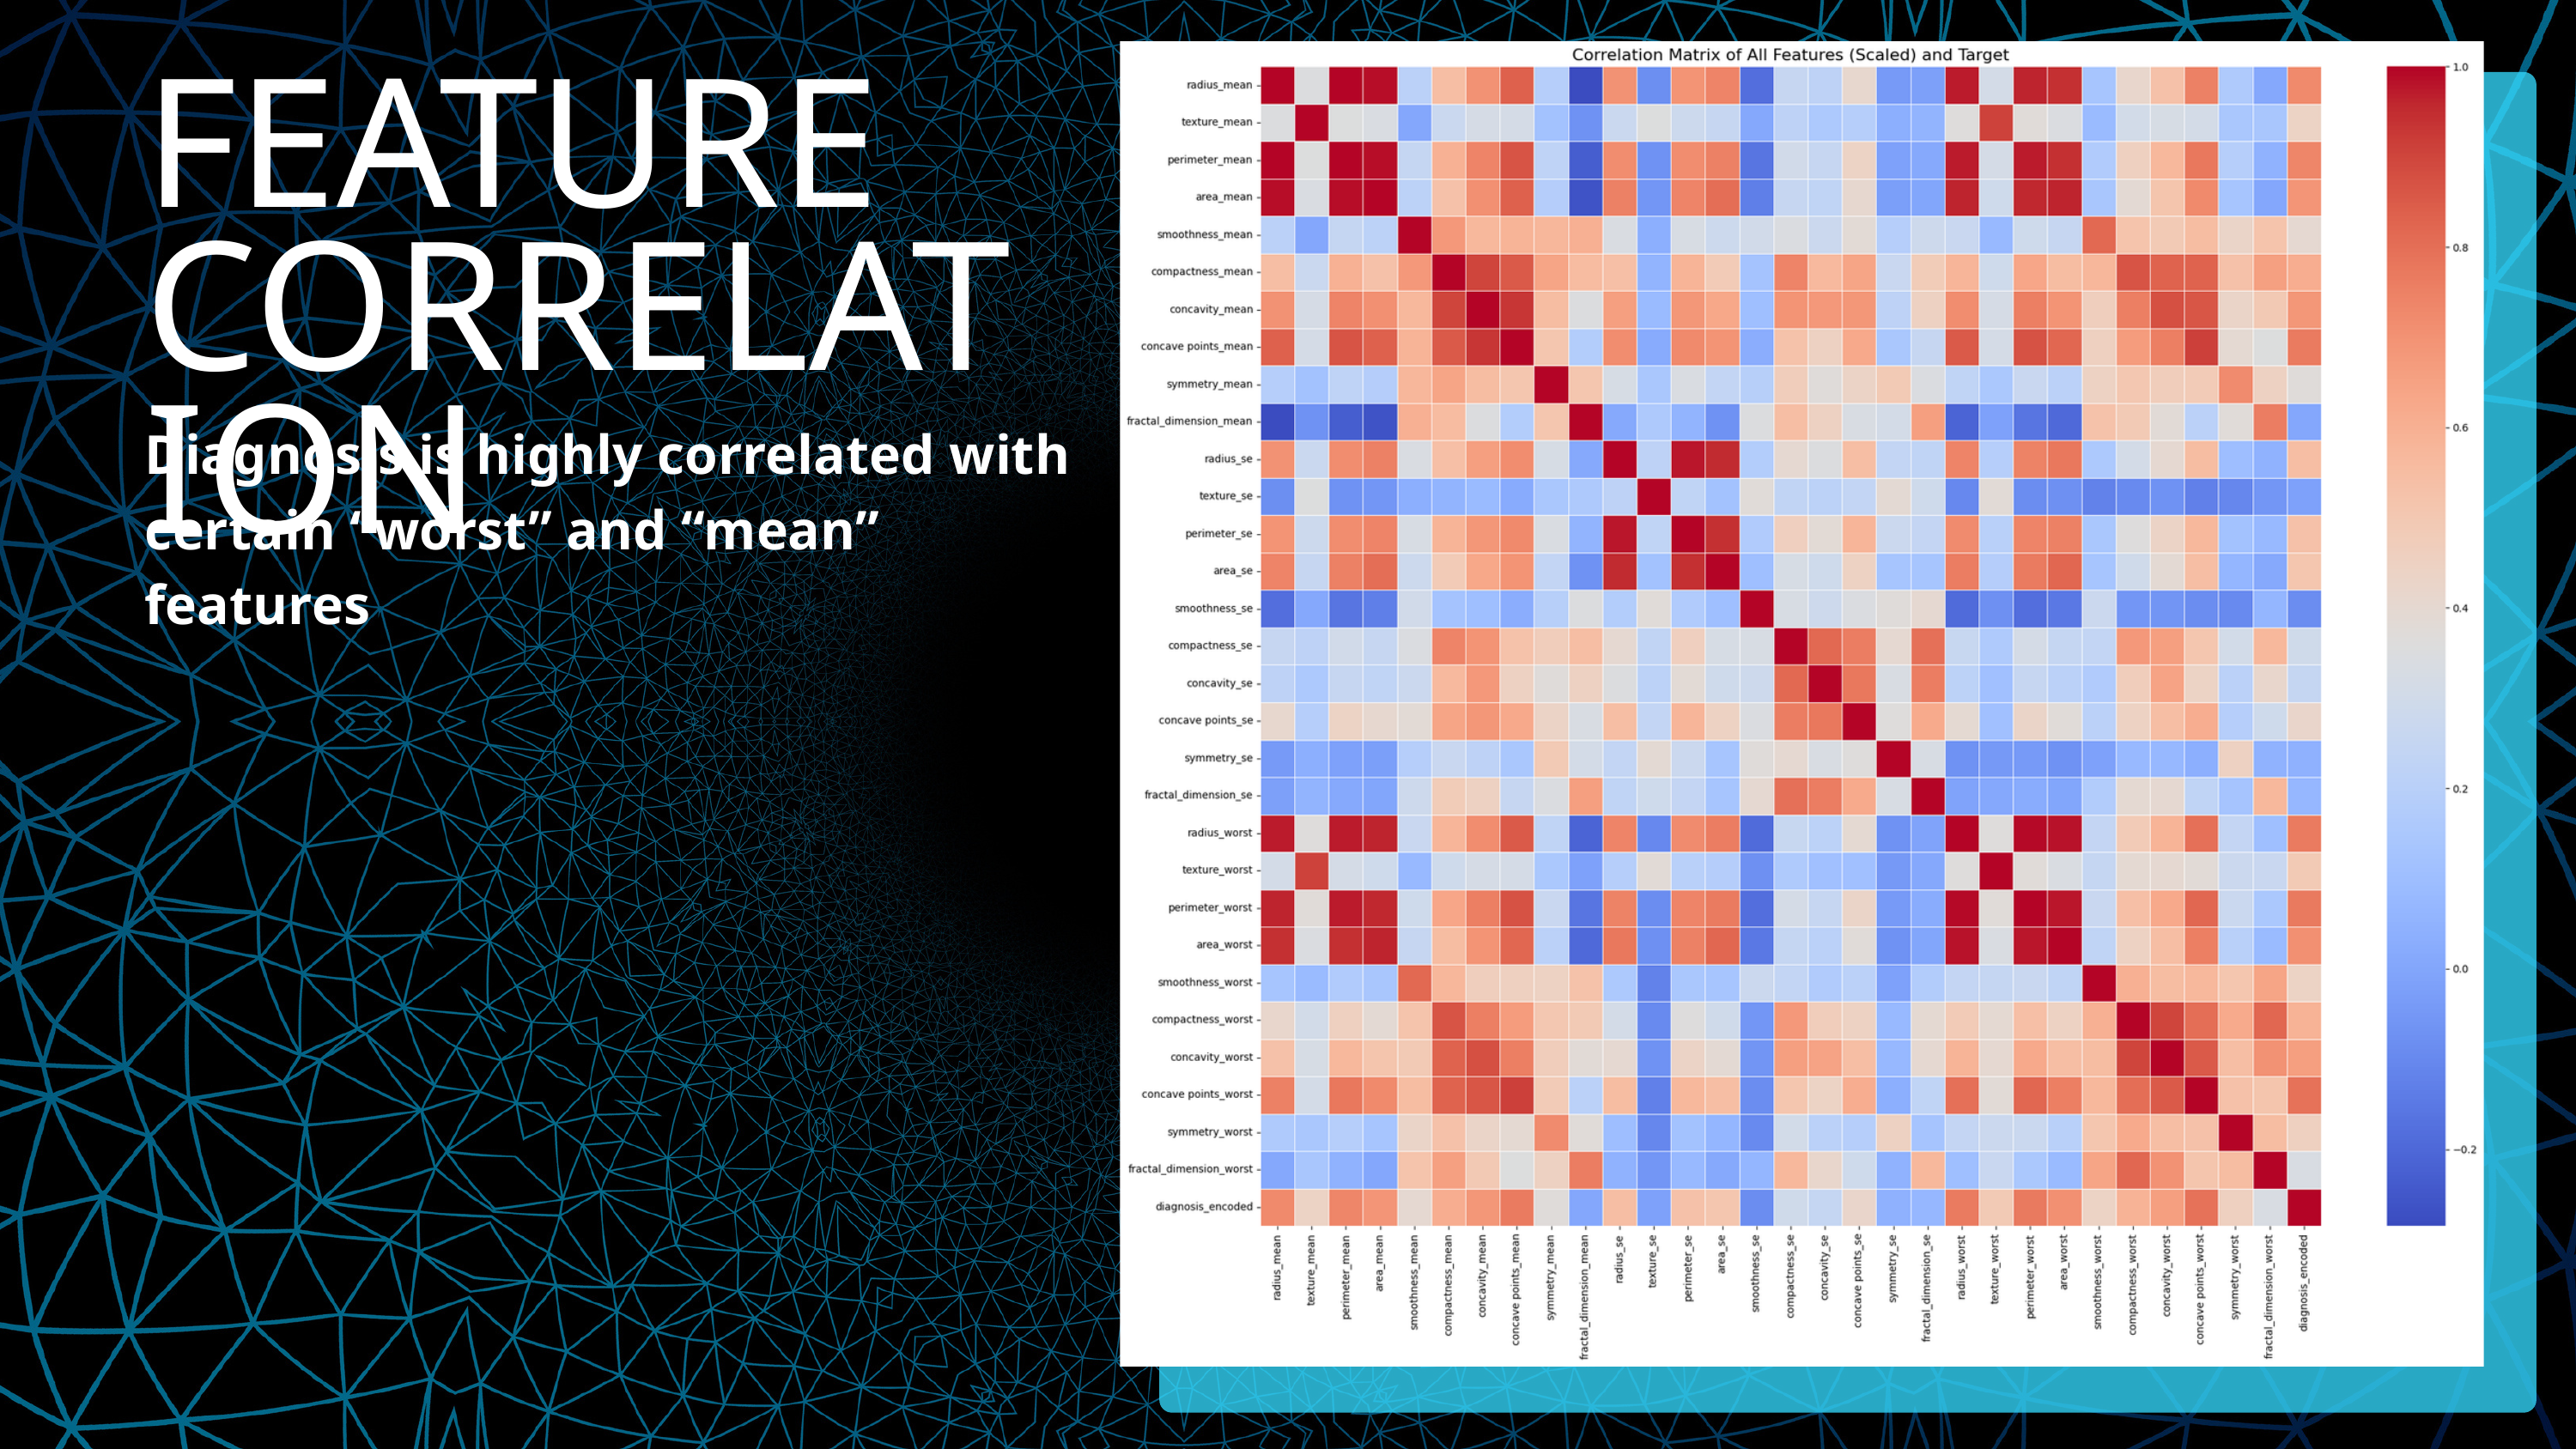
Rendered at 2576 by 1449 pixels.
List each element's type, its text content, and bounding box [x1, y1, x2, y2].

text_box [1158, 71, 2537, 1413]
text_box Diagnosis is highly correlated with certain “worst” and “mean” features [144, 409, 1074, 636]
text_box [1120, 41, 2484, 1367]
text_box FEATURE CORRELATION [144, 80, 1042, 409]
text_box [0, 0, 2576, 1449]
